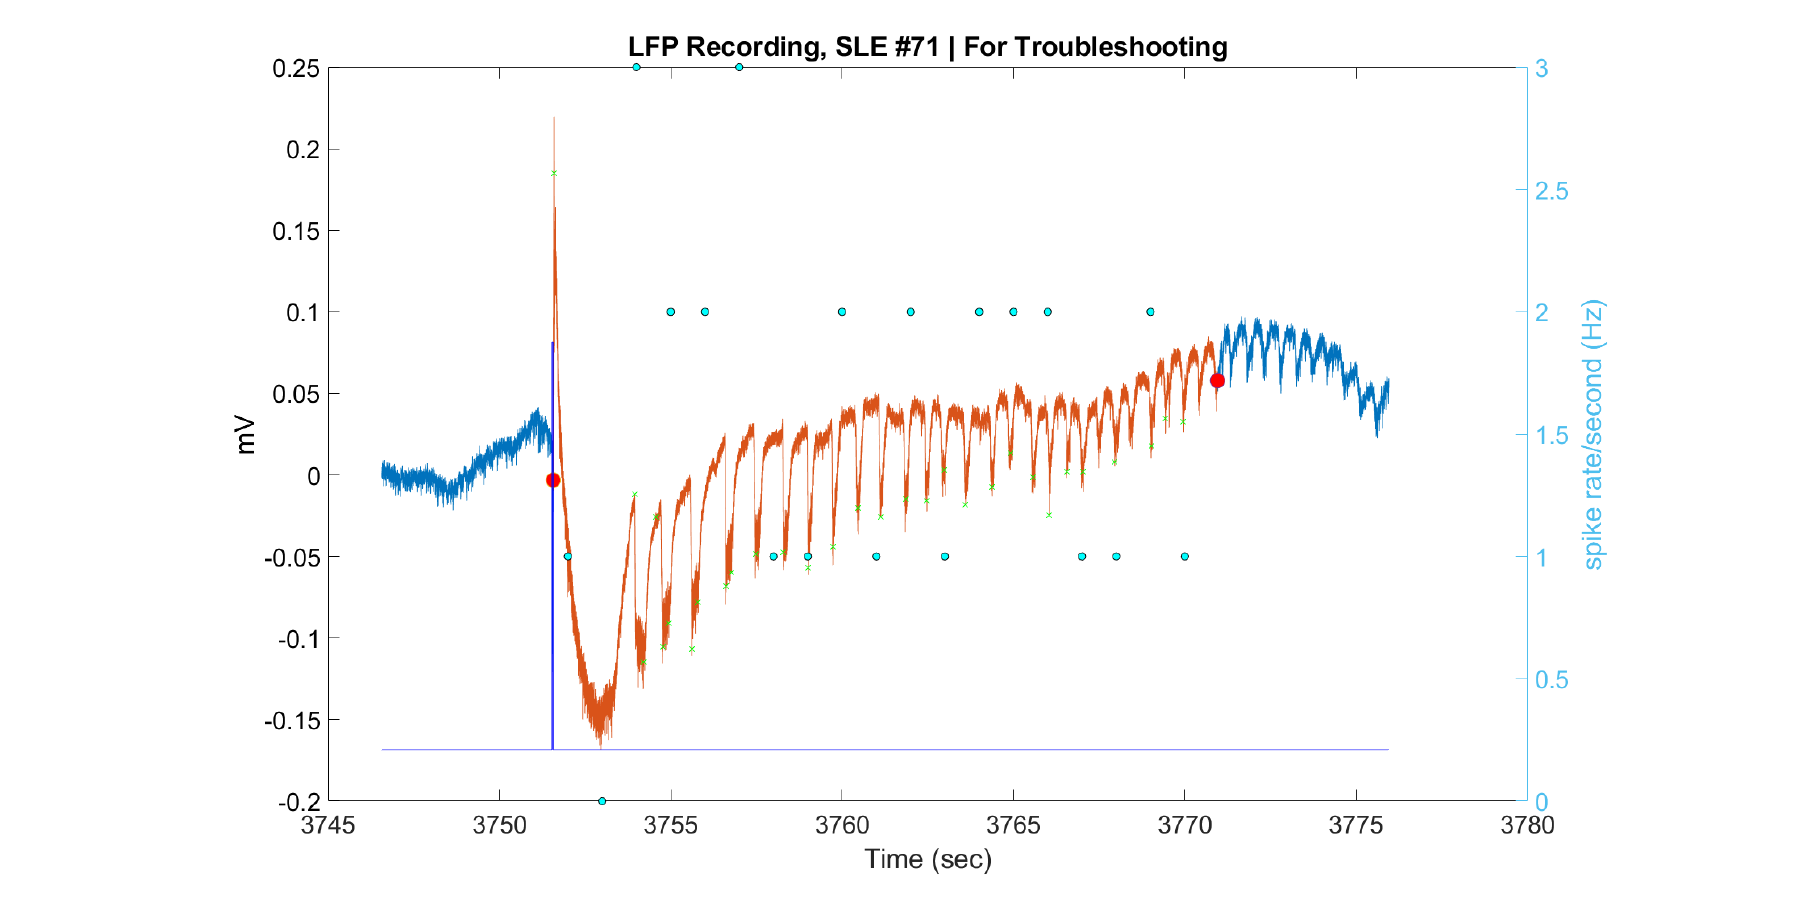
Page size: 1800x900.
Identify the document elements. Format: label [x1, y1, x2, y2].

picture [126, 0, 1674, 900]
